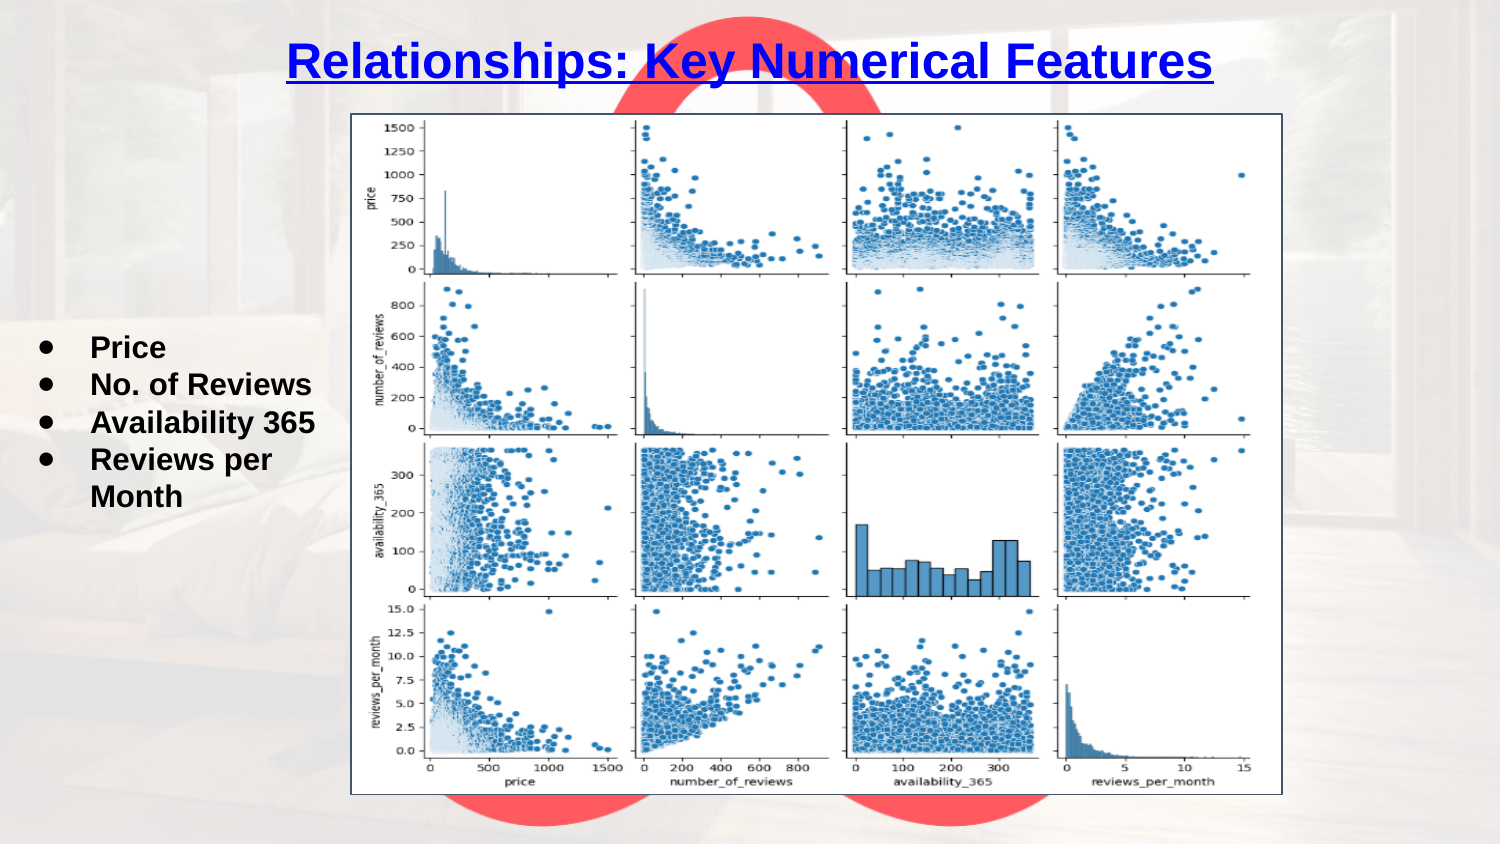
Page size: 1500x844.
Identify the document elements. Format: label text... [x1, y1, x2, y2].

picture [371, 104, 1129, 113]
text_box Price No. of Reviews Availability 365 Reviews per Month [0, 311, 341, 530]
picture [351, 114, 1282, 794]
title Relationships: Key Numerical Features [53, 21, 1447, 104]
picture [371, 16, 1129, 21]
picture [371, 795, 1129, 827]
